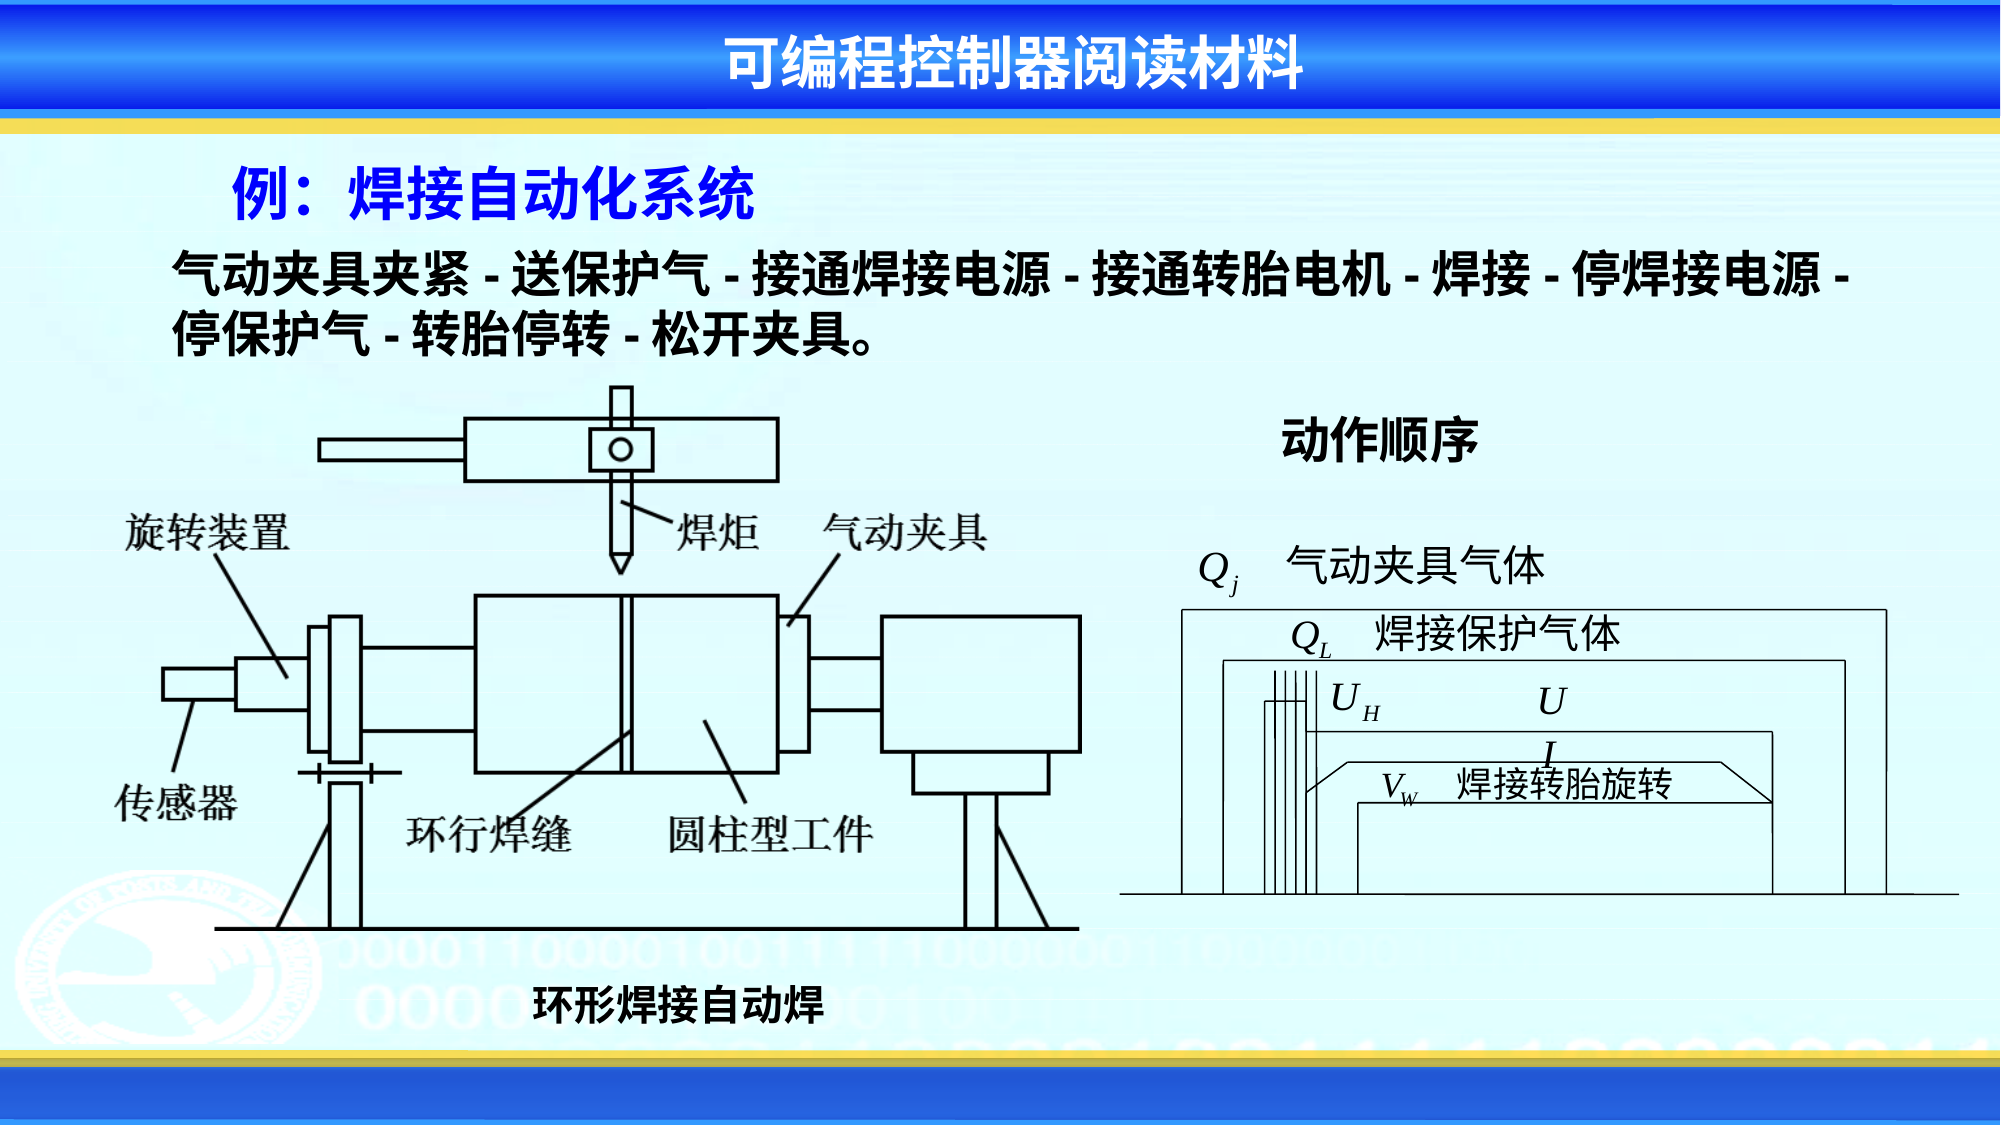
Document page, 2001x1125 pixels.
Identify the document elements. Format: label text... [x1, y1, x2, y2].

text_box 例：焊接自动化系统 [216, 149, 771, 235]
text_box 动作顺序 [1265, 400, 1495, 476]
text_box 可编程控制器阅读材料 [635, 19, 1364, 105]
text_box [1119, 538, 1960, 895]
picture [0, 1067, 2000, 1120]
text_box 环形焊接自动焊 [518, 971, 841, 1037]
picture [100, 383, 1082, 932]
text_box 气动夹具夹紧-送保护气-接通焊接电源-接通转胎电机-焊接-停焊接电源-停保护气-转胎停转-松开夹具。 [157, 235, 1897, 370]
